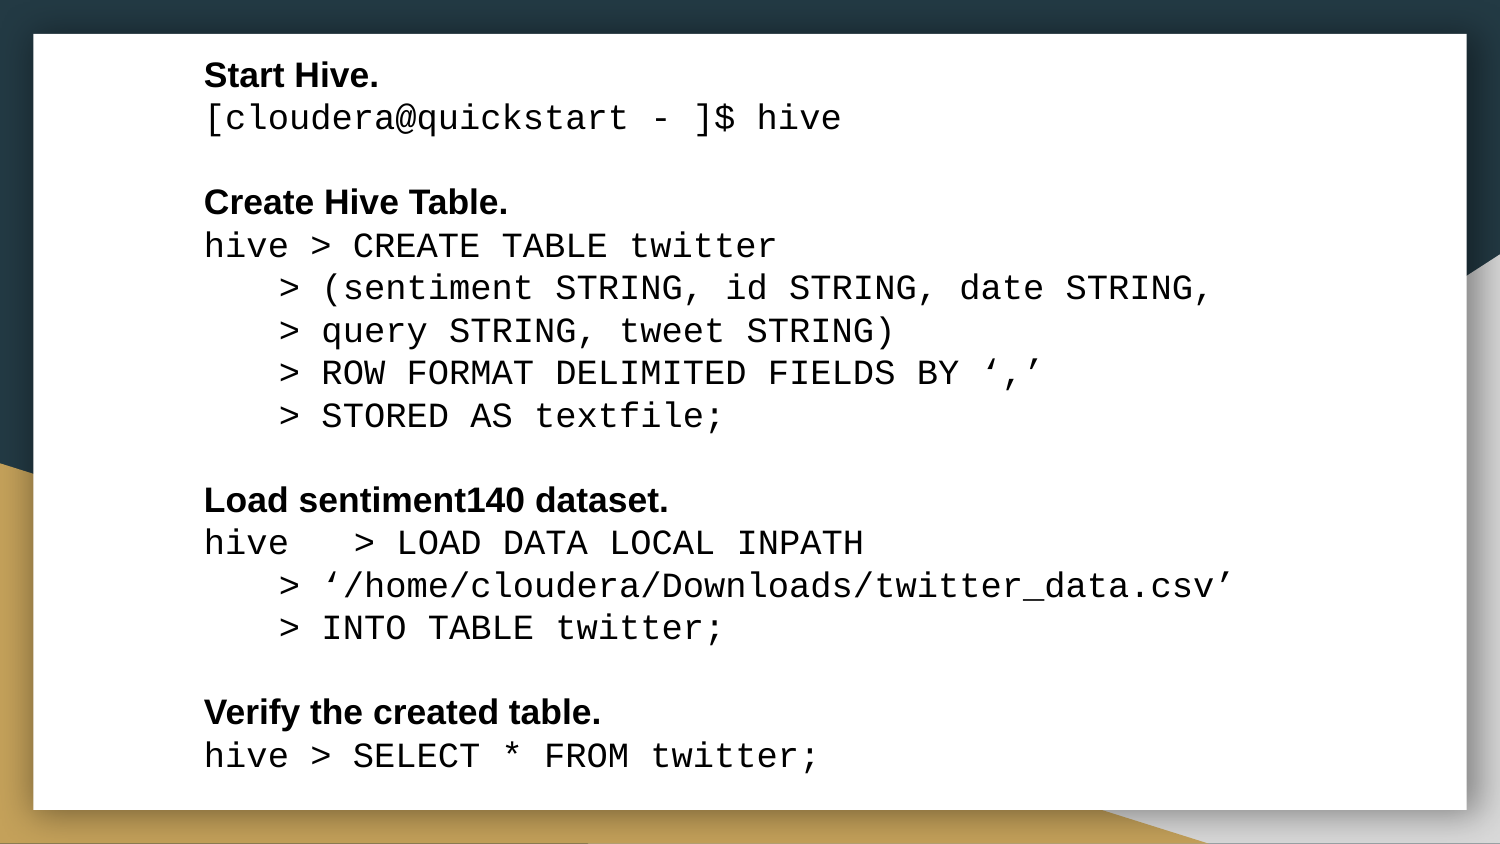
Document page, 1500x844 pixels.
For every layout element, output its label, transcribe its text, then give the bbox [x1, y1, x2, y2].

text_box Start Hive. [cloudera@quickstart - ]$ hive Create Hive Table. hive > CREATE TABLE twitter > (sentiment STRING, id STRING, date STRING, > query STRING, tweet STRING) > ROW FORMAT DELIMITED FIELDS BY ‘,’ > STORED AS textfile; Load sentiment140 dataset. hive > LOAD DATA LOCAL INPATH > ‘/home/cloudera/Downloads/twitter_data.csv’ > INTO TABLE twitter; Verify the created table. hive > SELECT * FROM twitter; [38, 36, 1462, 803]
